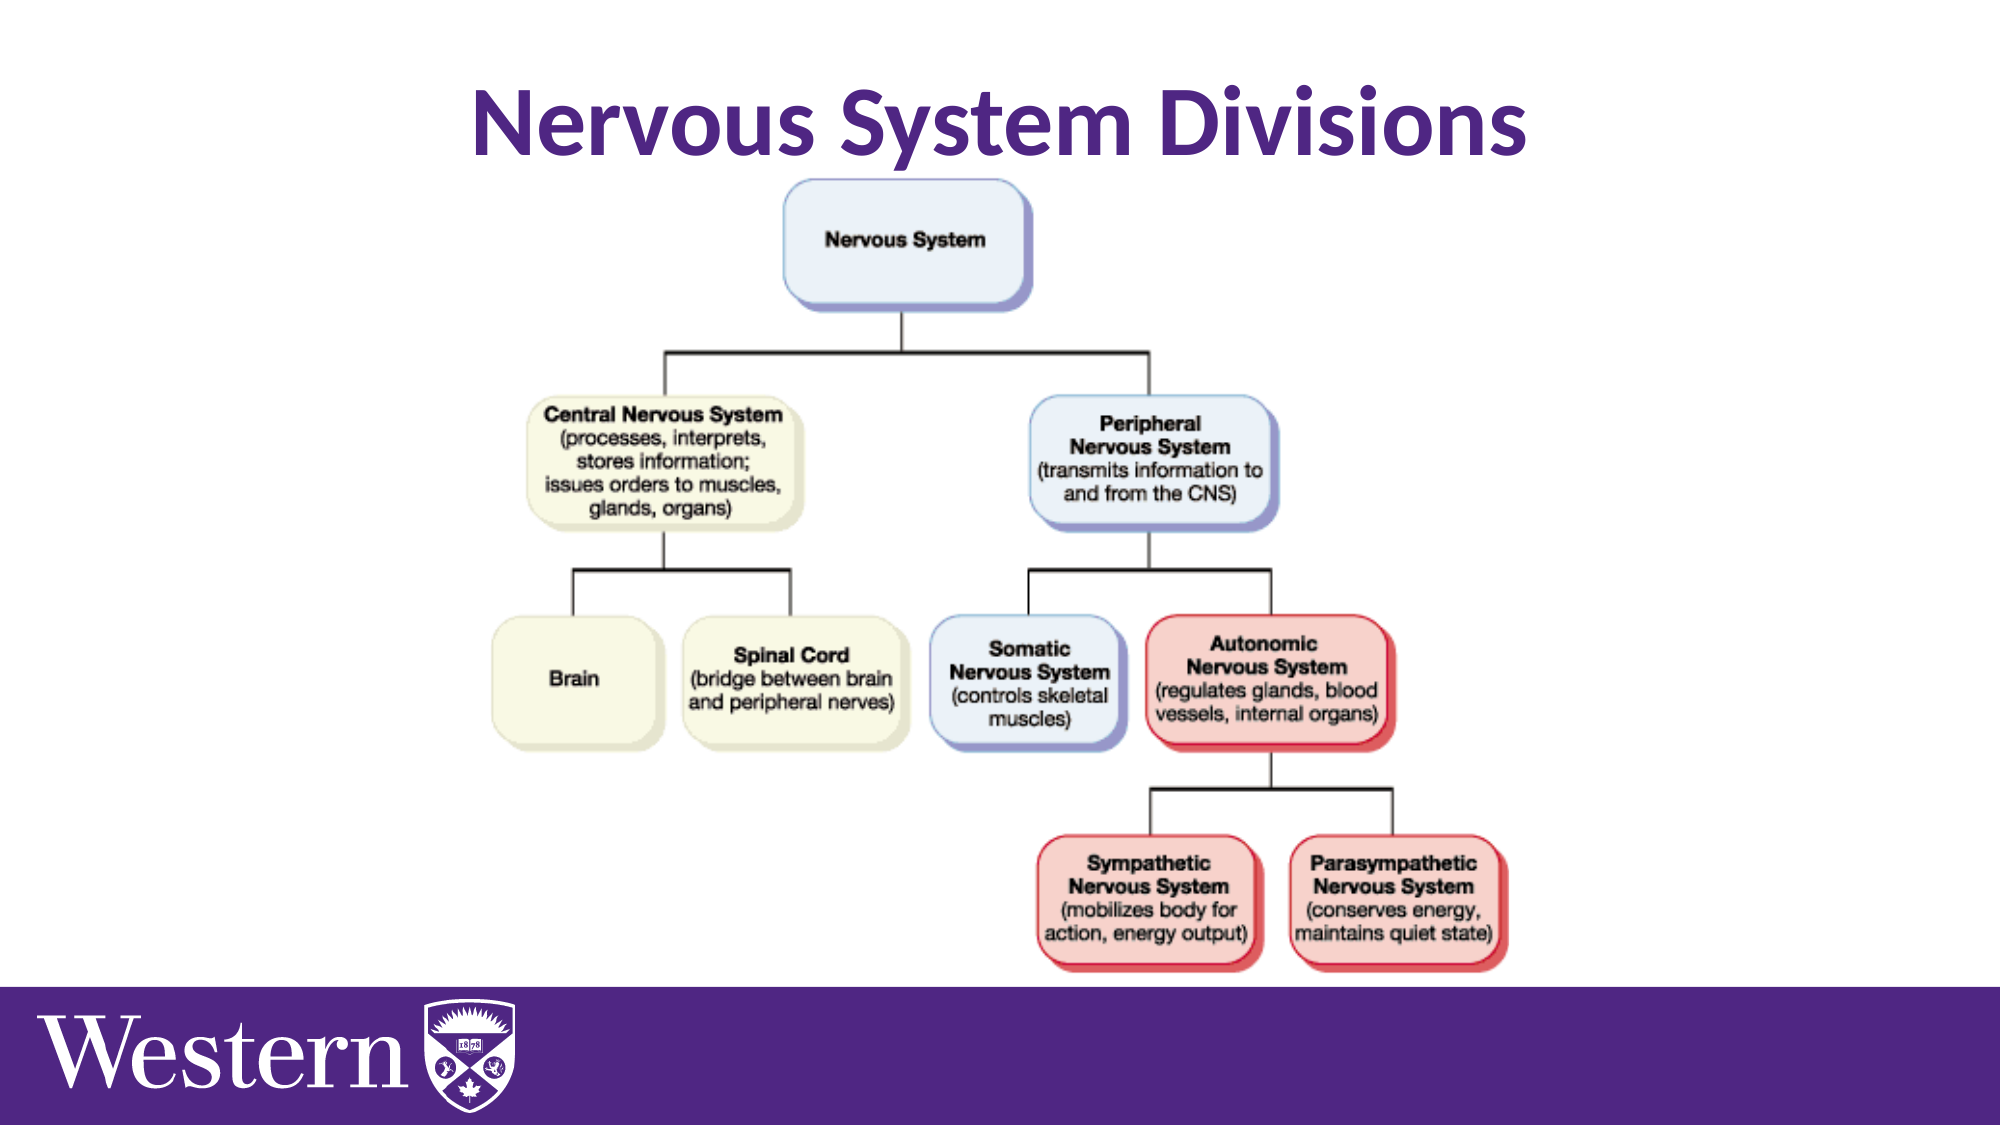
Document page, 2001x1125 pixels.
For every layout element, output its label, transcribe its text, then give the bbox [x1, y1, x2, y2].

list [490, 173, 1510, 975]
title Nervous System Divisions [137, 32, 1863, 213]
text_box [0, 986, 2000, 1125]
picture [37, 999, 515, 1113]
